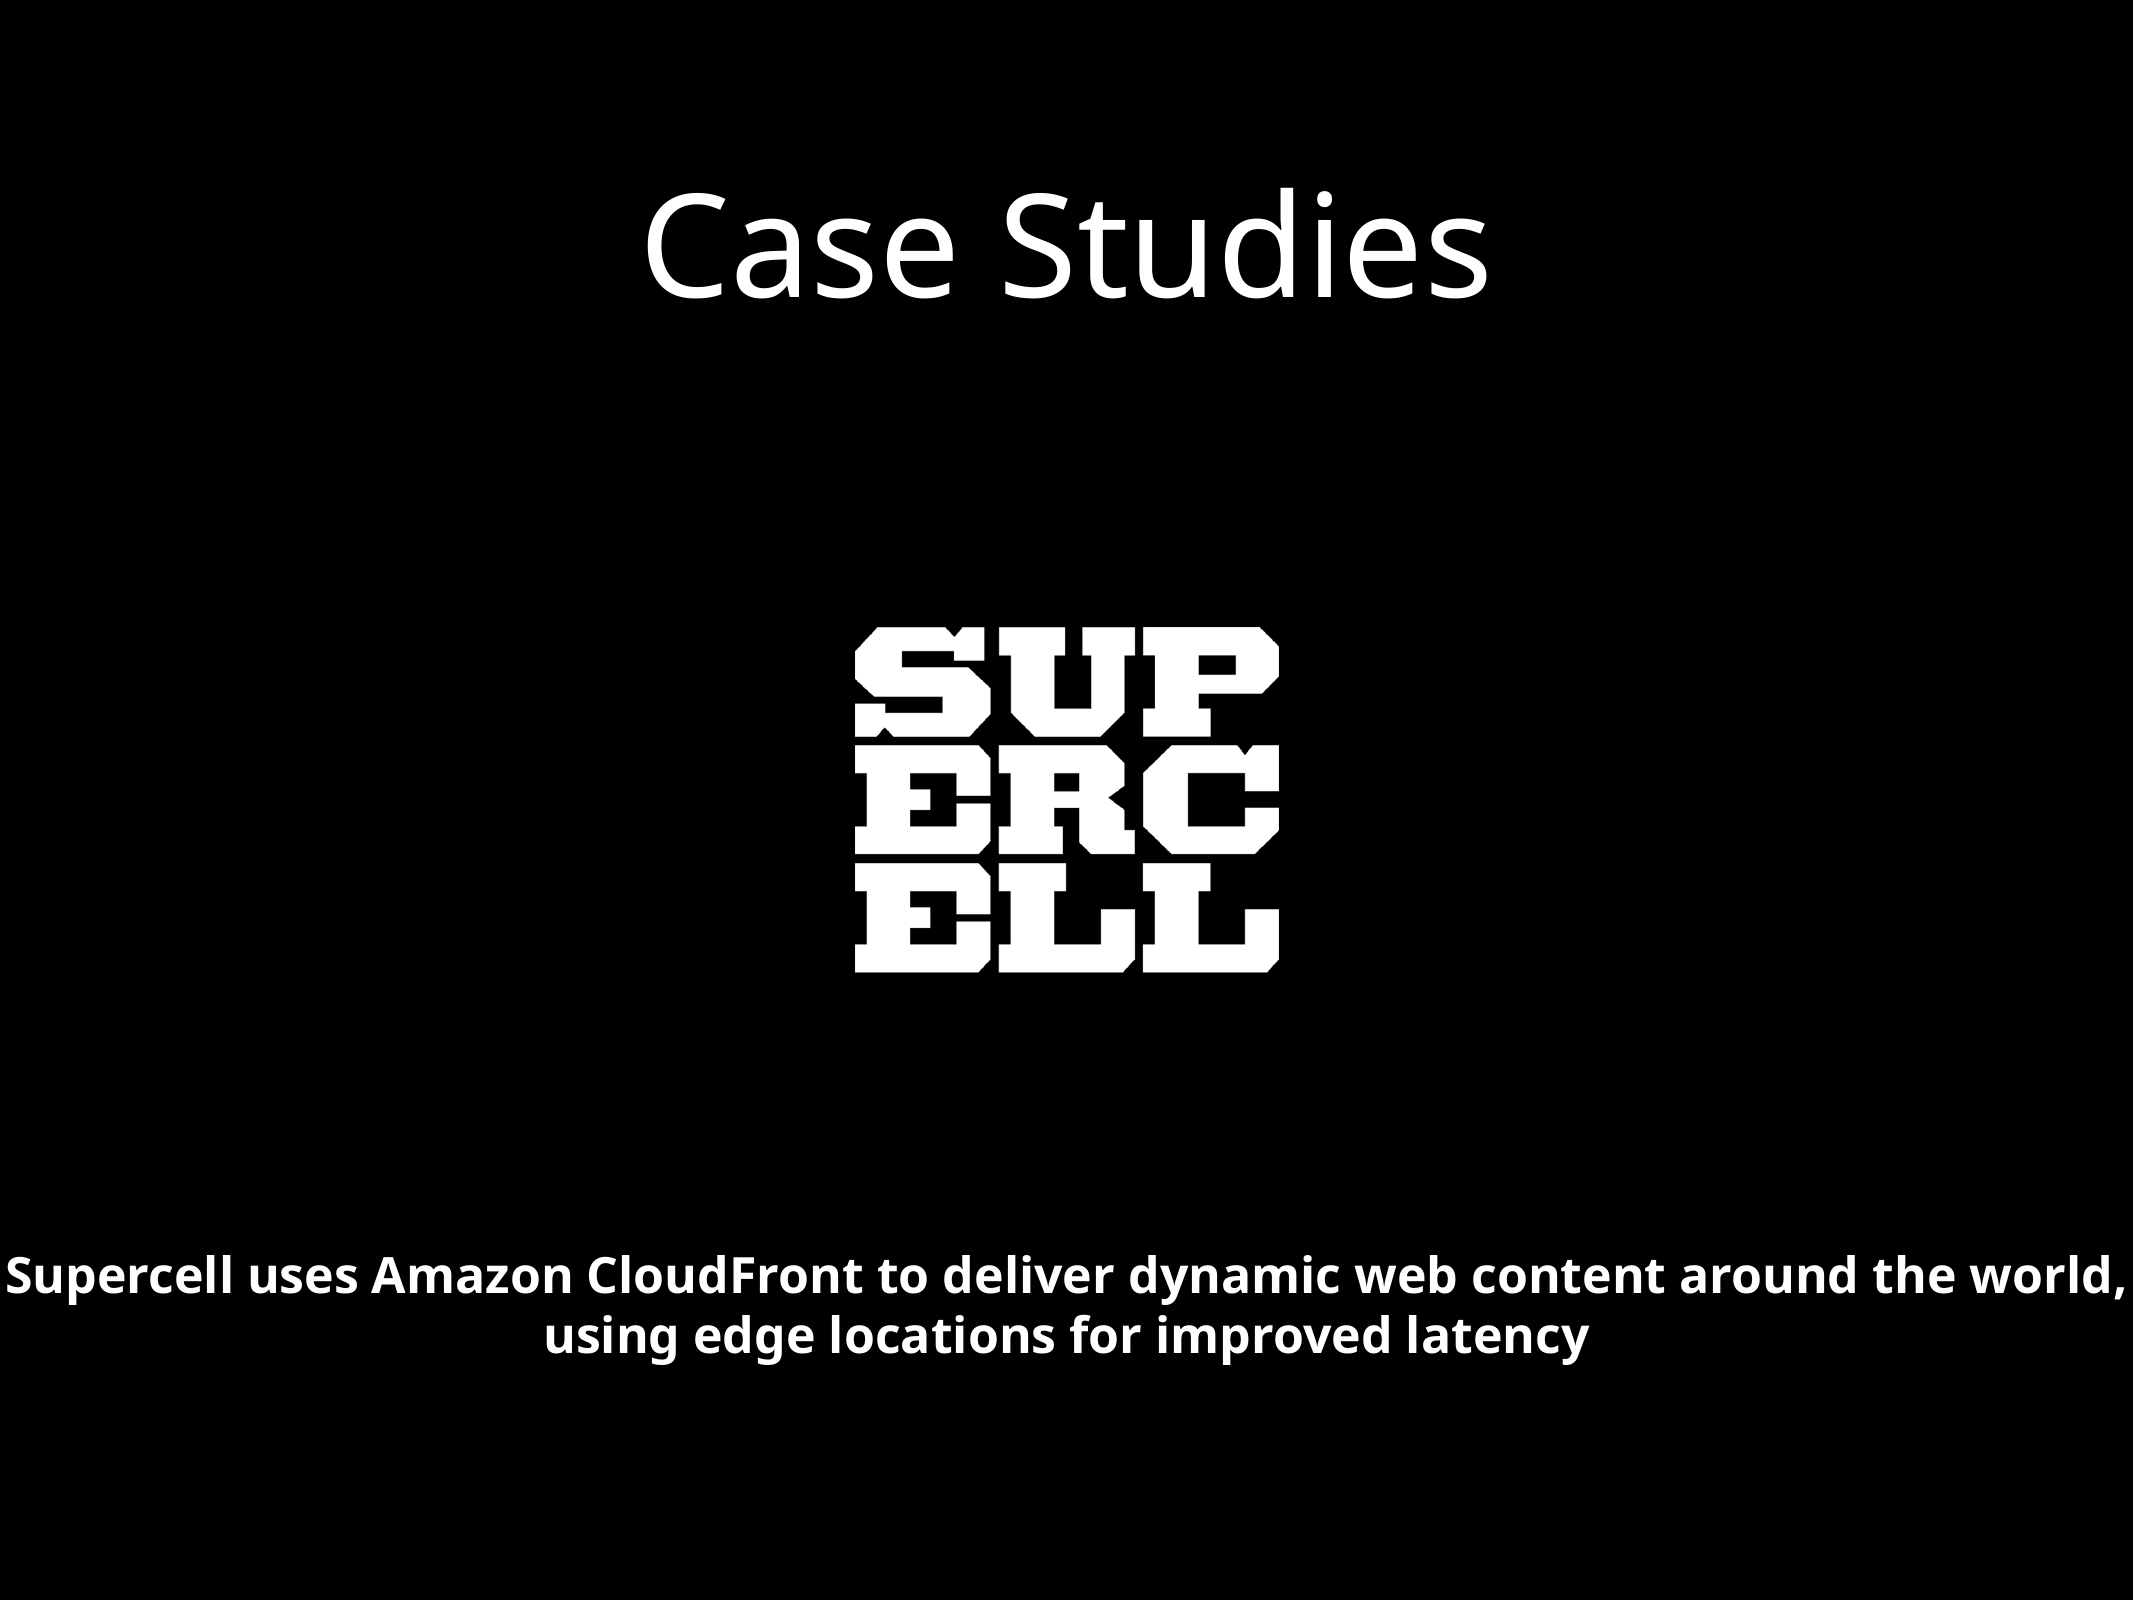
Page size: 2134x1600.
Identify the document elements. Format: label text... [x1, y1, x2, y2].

text_box Supercell uses Amazon CloudFront to deliver dynamic web content around the world, using edge locations for improved latency [0, 1234, 2134, 1372]
picture [819, 552, 1314, 1048]
title Case Studies [0, 0, 2134, 336]
